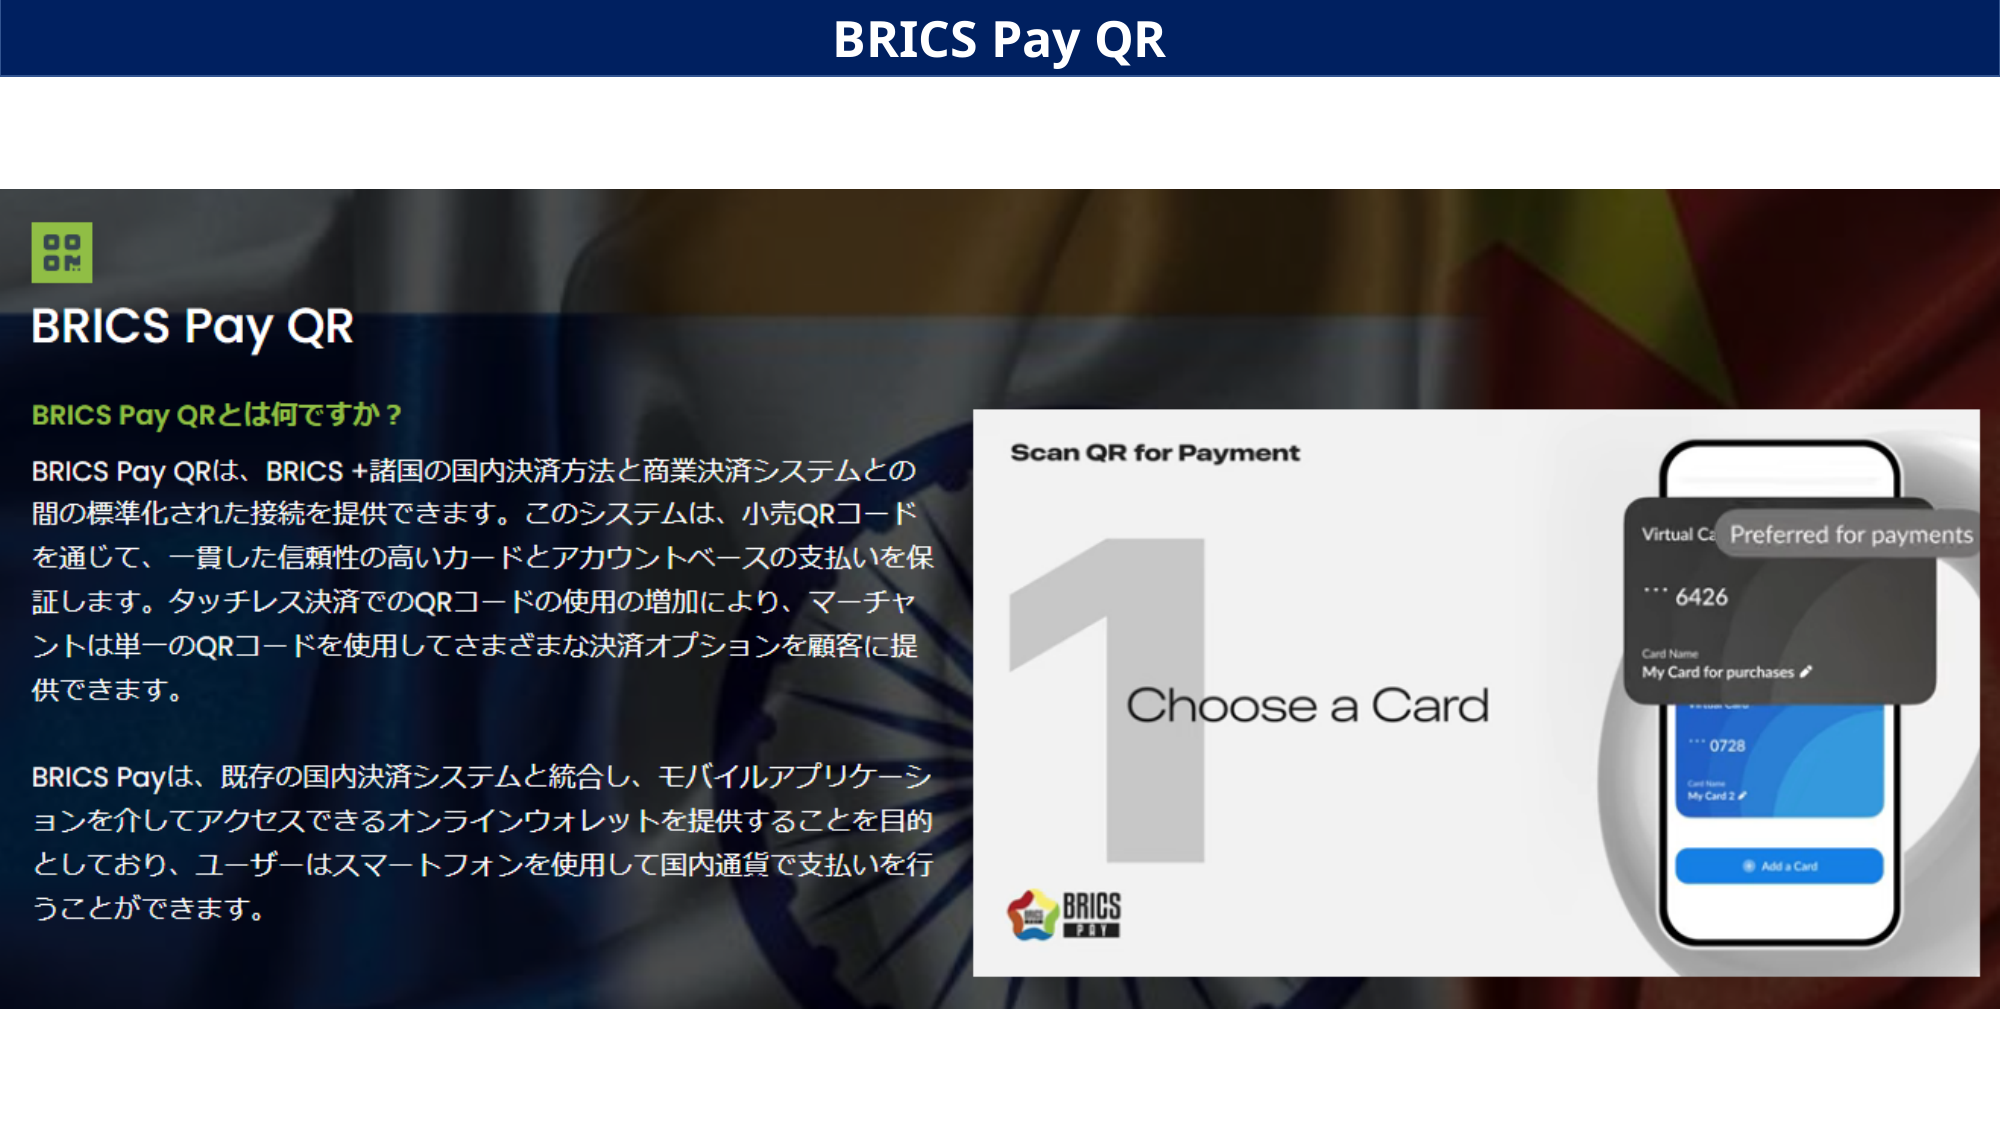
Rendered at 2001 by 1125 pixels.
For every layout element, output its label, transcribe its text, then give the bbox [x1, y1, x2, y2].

text_box BRICS Pay QR [0, 0, 2000, 77]
picture [0, 189, 2000, 1009]
